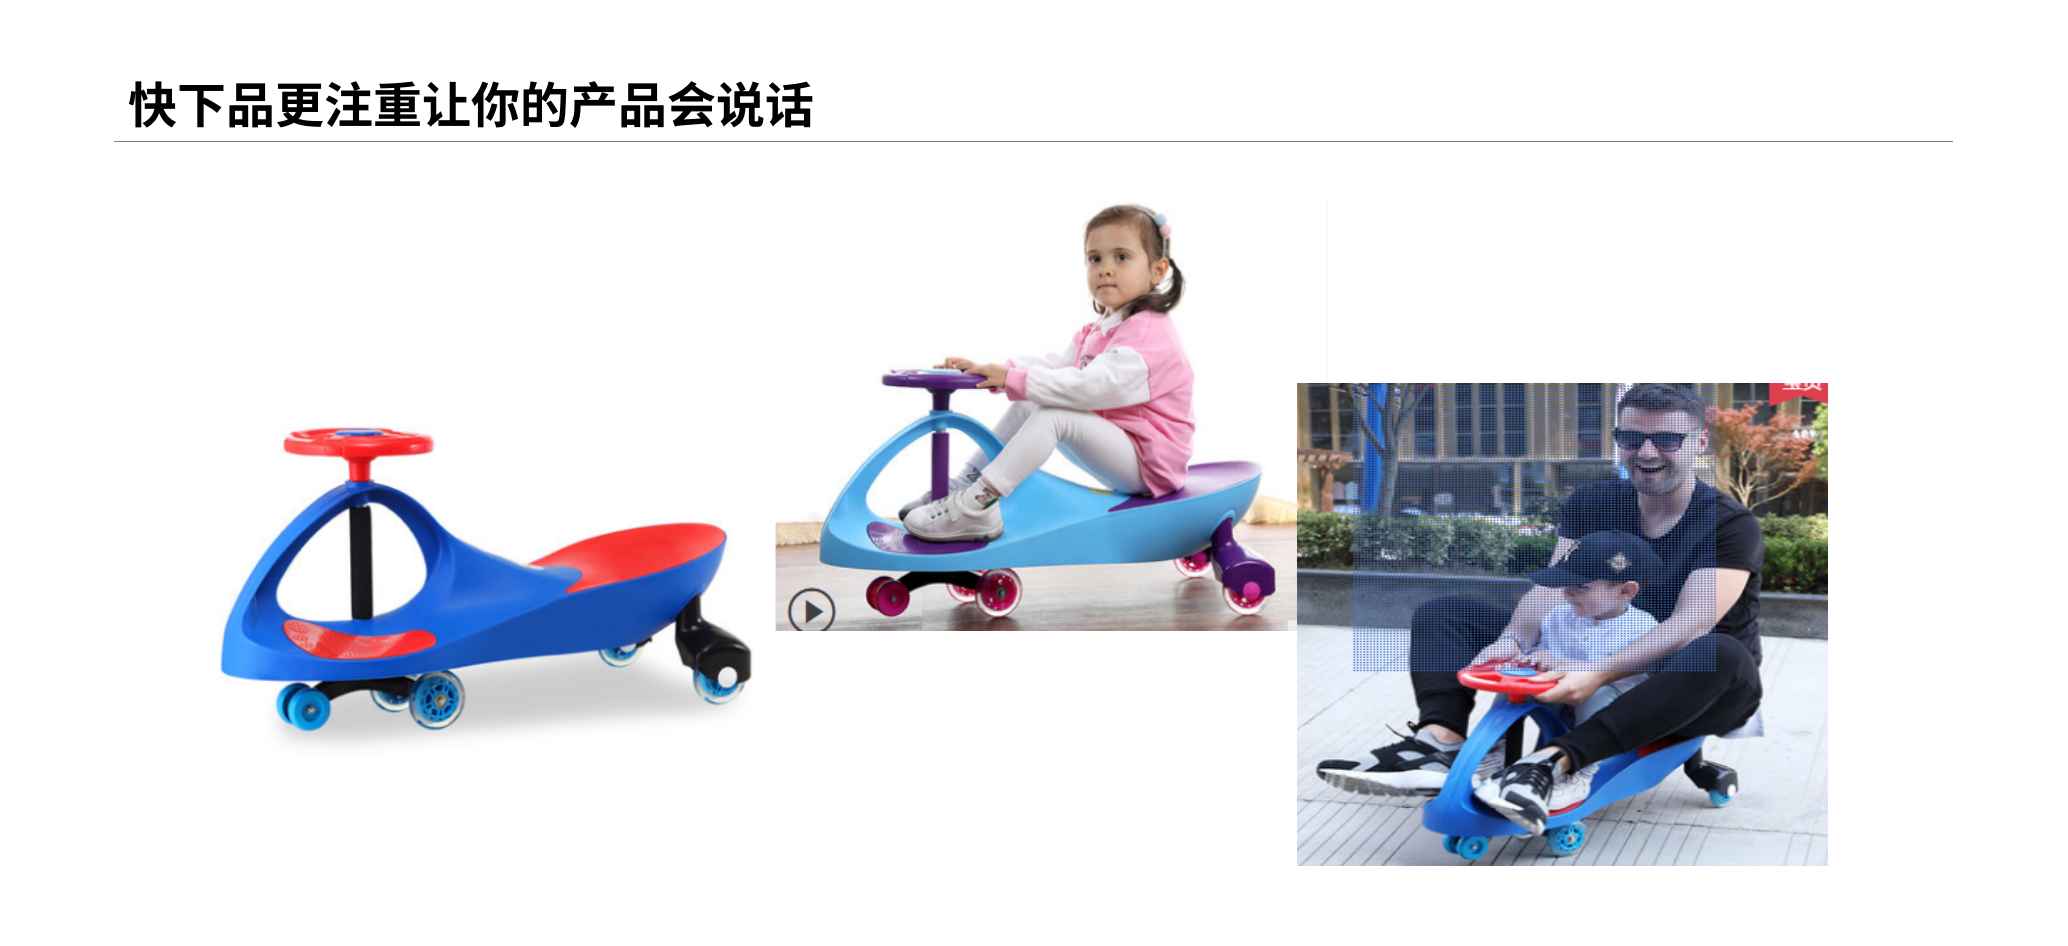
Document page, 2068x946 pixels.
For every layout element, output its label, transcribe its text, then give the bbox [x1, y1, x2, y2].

title 快下品更注重让你的产品会说话 [113, 0, 1954, 142]
picture [207, 201, 1828, 866]
